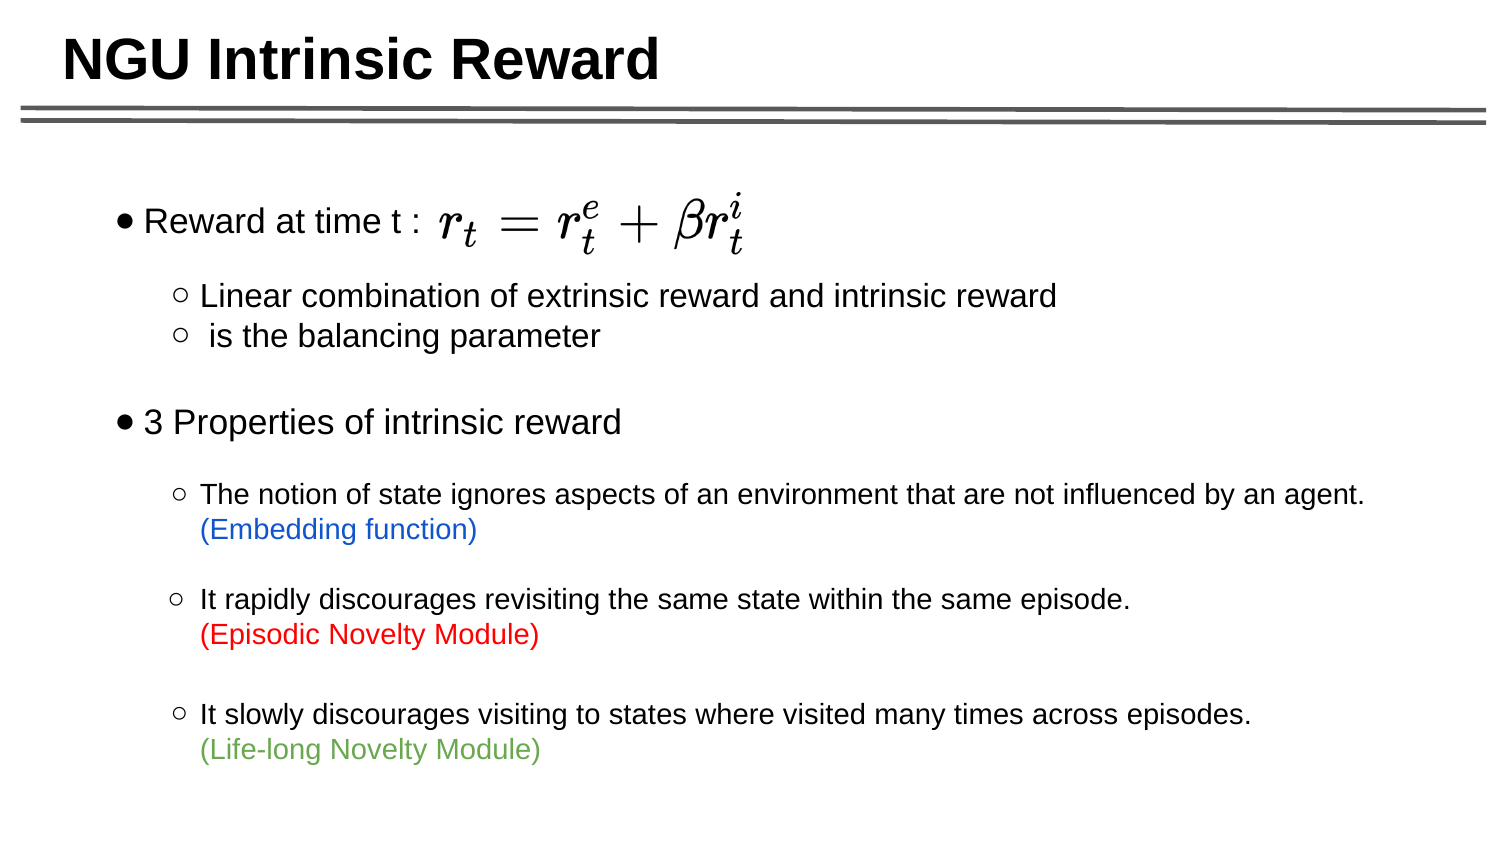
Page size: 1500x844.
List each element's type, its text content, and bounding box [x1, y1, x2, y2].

list 3 Properties of intrinsic reward The notion of state ignores aspects of an environment that are not influenced by an agent. (Embedding function) It rapidly discourages revisiting the same state within the same episode. (Episodic Novelty Module) It slowly discourages visiting to states where visited many times across episodes. (Life-long Novelty Module) [103, 401, 1397, 820]
picture [437, 185, 751, 258]
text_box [20, 107, 1487, 111]
title NGU Intrinsic Reward [51, 13, 1449, 106]
